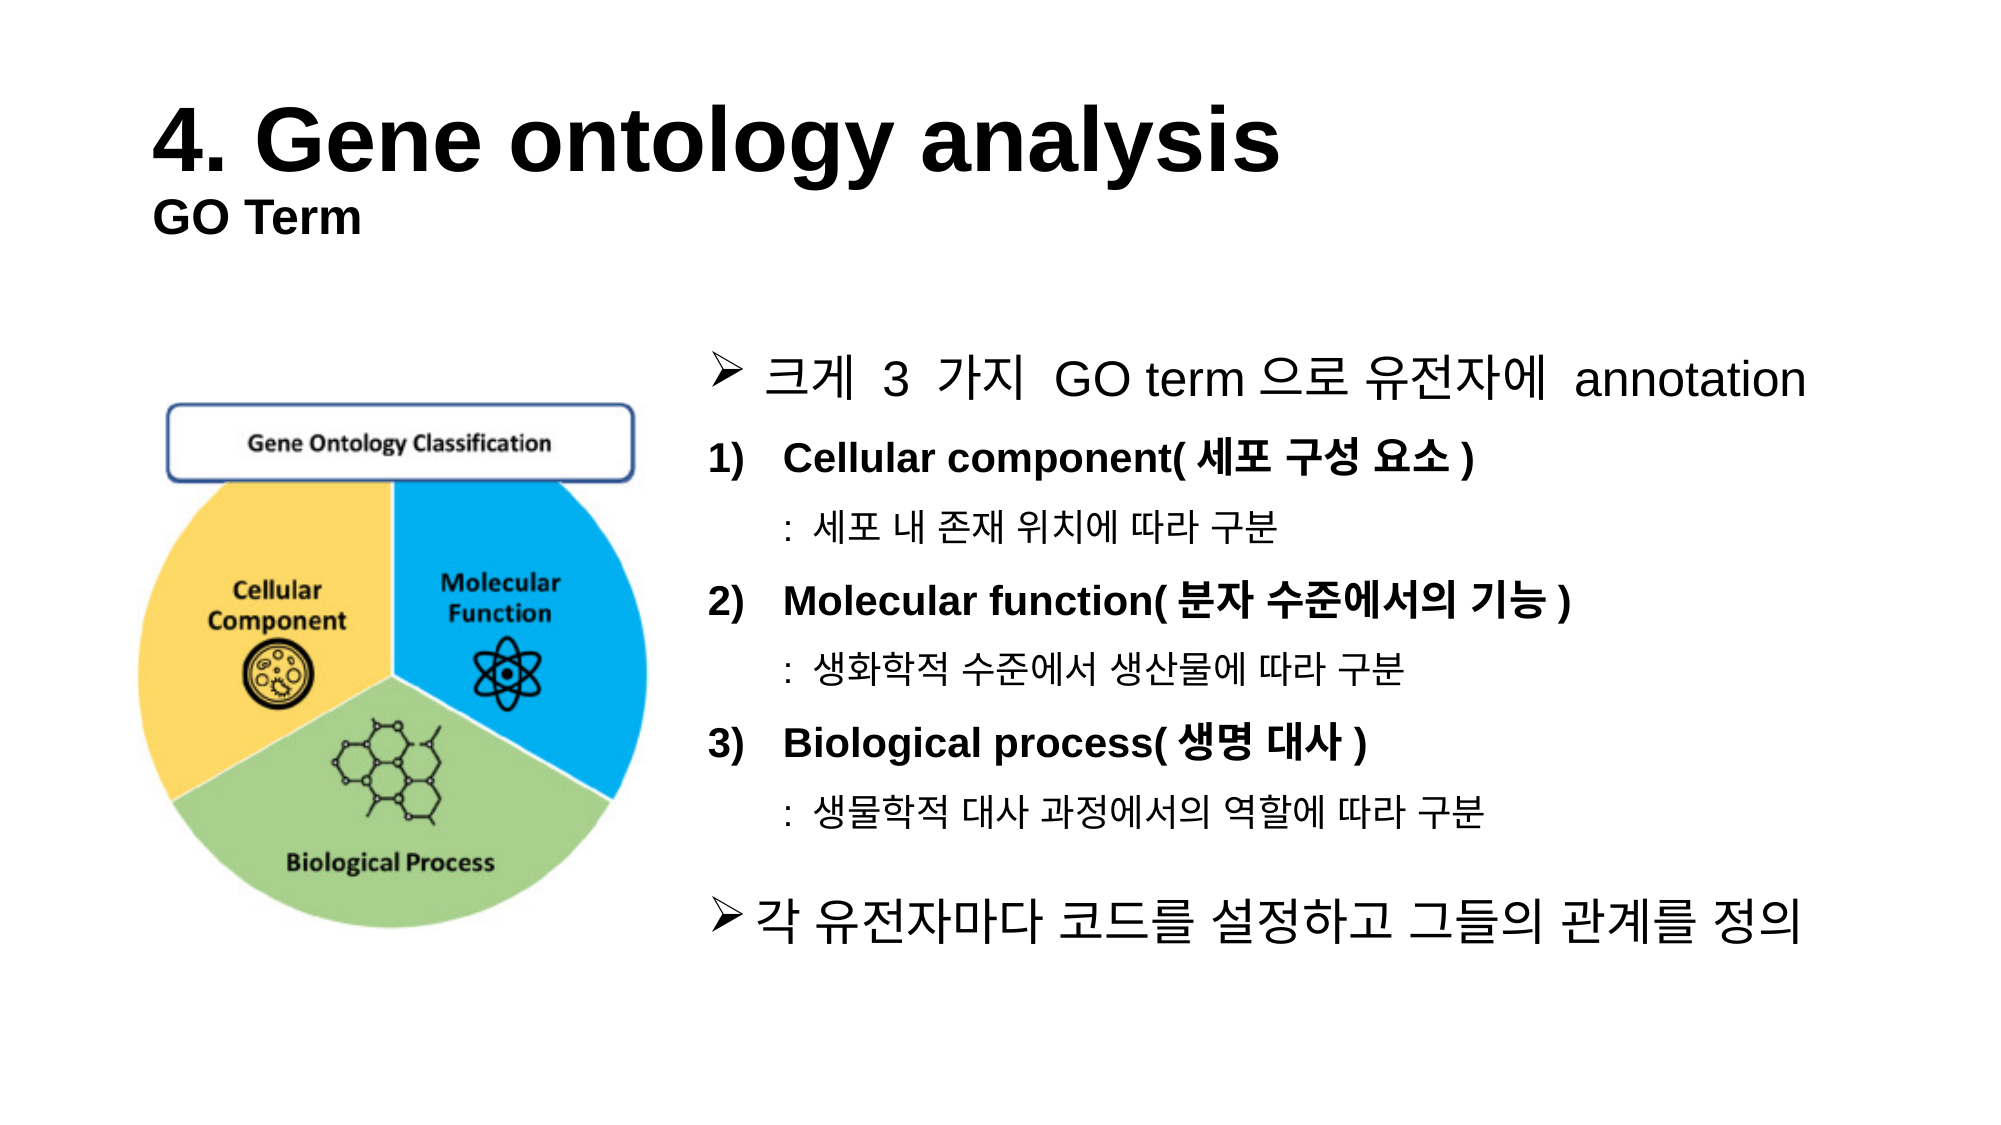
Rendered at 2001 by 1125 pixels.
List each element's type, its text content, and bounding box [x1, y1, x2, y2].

picture [137, 402, 649, 931]
text_box 크게 3 가지 GO term으로 유전자에 annotation Cellular component(세포 구성 요소) : 세포 내 존재 위치에 따라 구분 Molecular function(분자 수준에서의 기능) : 생화학적 수준에서 생산물에 따라 구분 Biological process(생명 대사) : 생물학적 대사 과정에서의 역할에 따라 구분 [693, 308, 1947, 841]
title 4. Gene ontology analysis GO Term [137, 59, 1863, 278]
text_box 각 유전자마다 코드를 설정하고 그들의 관계를 정의 [693, 883, 1914, 1004]
